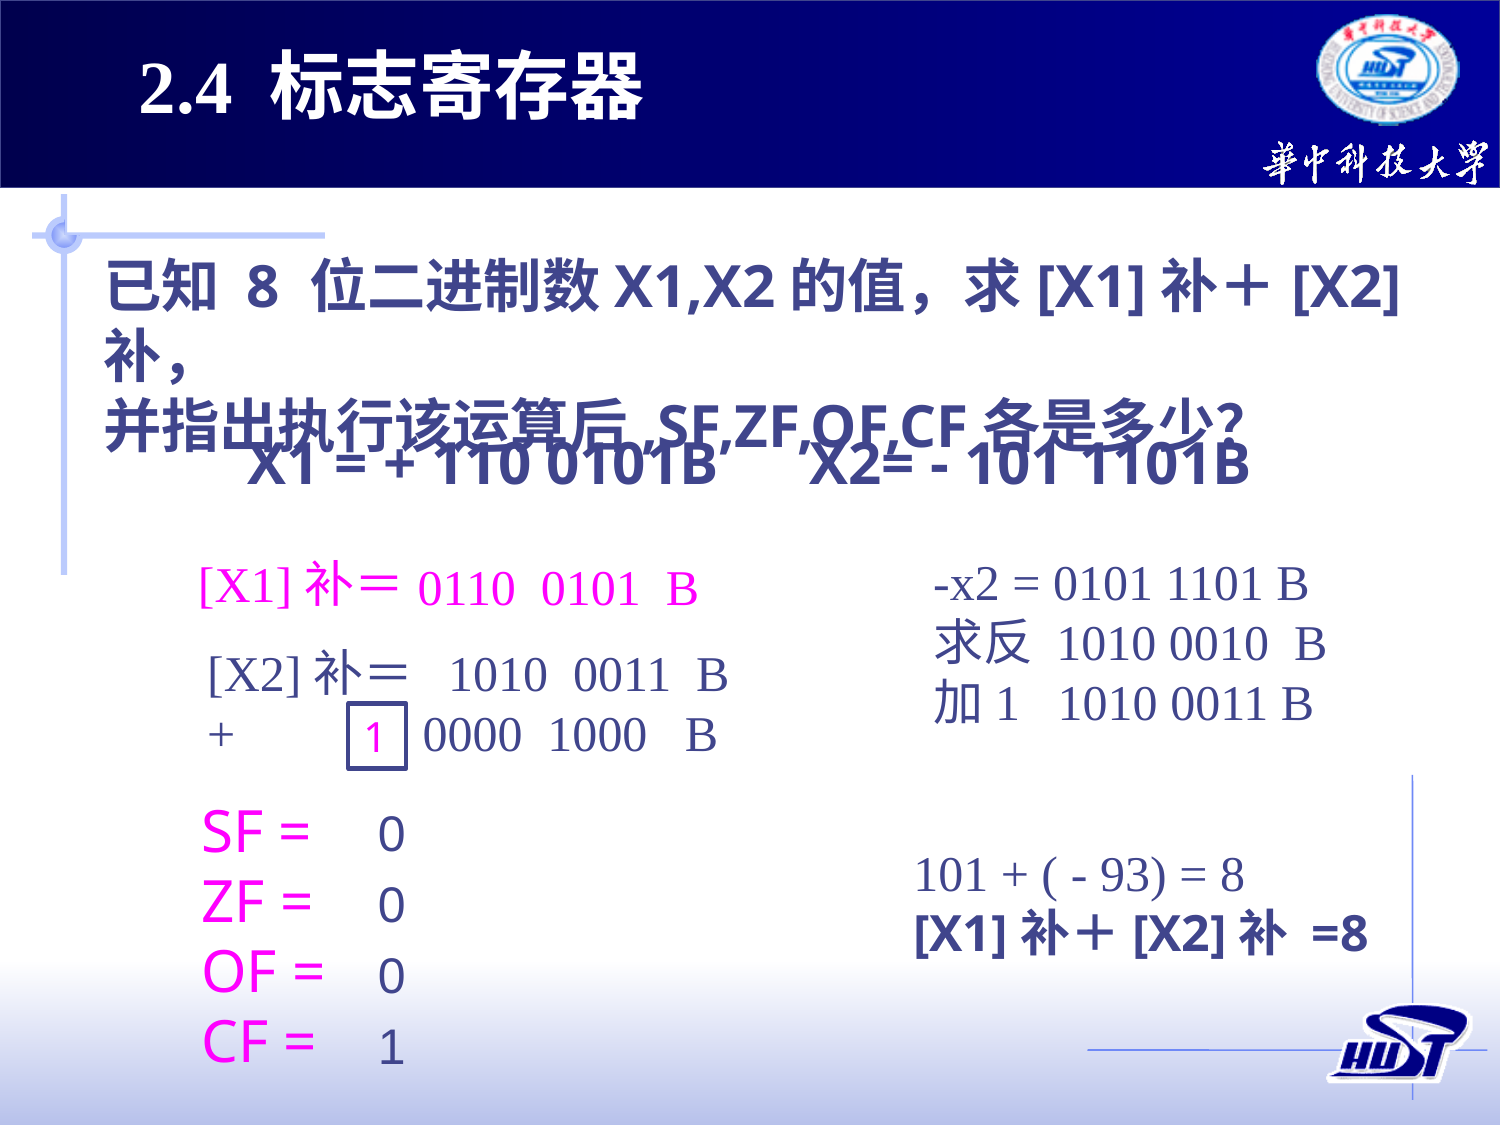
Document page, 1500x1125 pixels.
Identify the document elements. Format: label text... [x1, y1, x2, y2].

picture [1316, 14, 1460, 126]
text_box 1 [363, 1007, 421, 1082]
text_box 0 [363, 794, 421, 865]
text_box 已知 8 位二进制数X1,X2的值，求[X1]补＋[X2]补， 并指出执行该运算后,SF,ZF,OF,CF各是多少？ [88, 241, 1471, 467]
text_box -x2 = 0101 1101 B 求反 1010 0010 B 加1 1010 0011 B [918, 542, 1342, 738]
text_box [X2]补＝ 1010 0011 B + 0000 1000 B [192, 633, 745, 769]
text_box 2.4 标志寄存器 [123, 30, 1211, 136]
text_box 0110 0101 B [402, 547, 715, 623]
text_box 101 + ( - 93) = 8 [X1]补＋[X2]补 =8 [898, 834, 1384, 969]
text_box [X1]补＝ [183, 545, 420, 620]
text_box 1 [346, 701, 408, 771]
text_box 0 [363, 936, 421, 1007]
text_box SF = ZF = OF = CF = [186, 786, 341, 1082]
text_box X1 = + 110 0101B X2= - 101 1101B [232, 418, 1268, 504]
text_box 0 [363, 865, 421, 936]
text_box [362, 692, 414, 768]
picture [1262, 140, 1488, 185]
